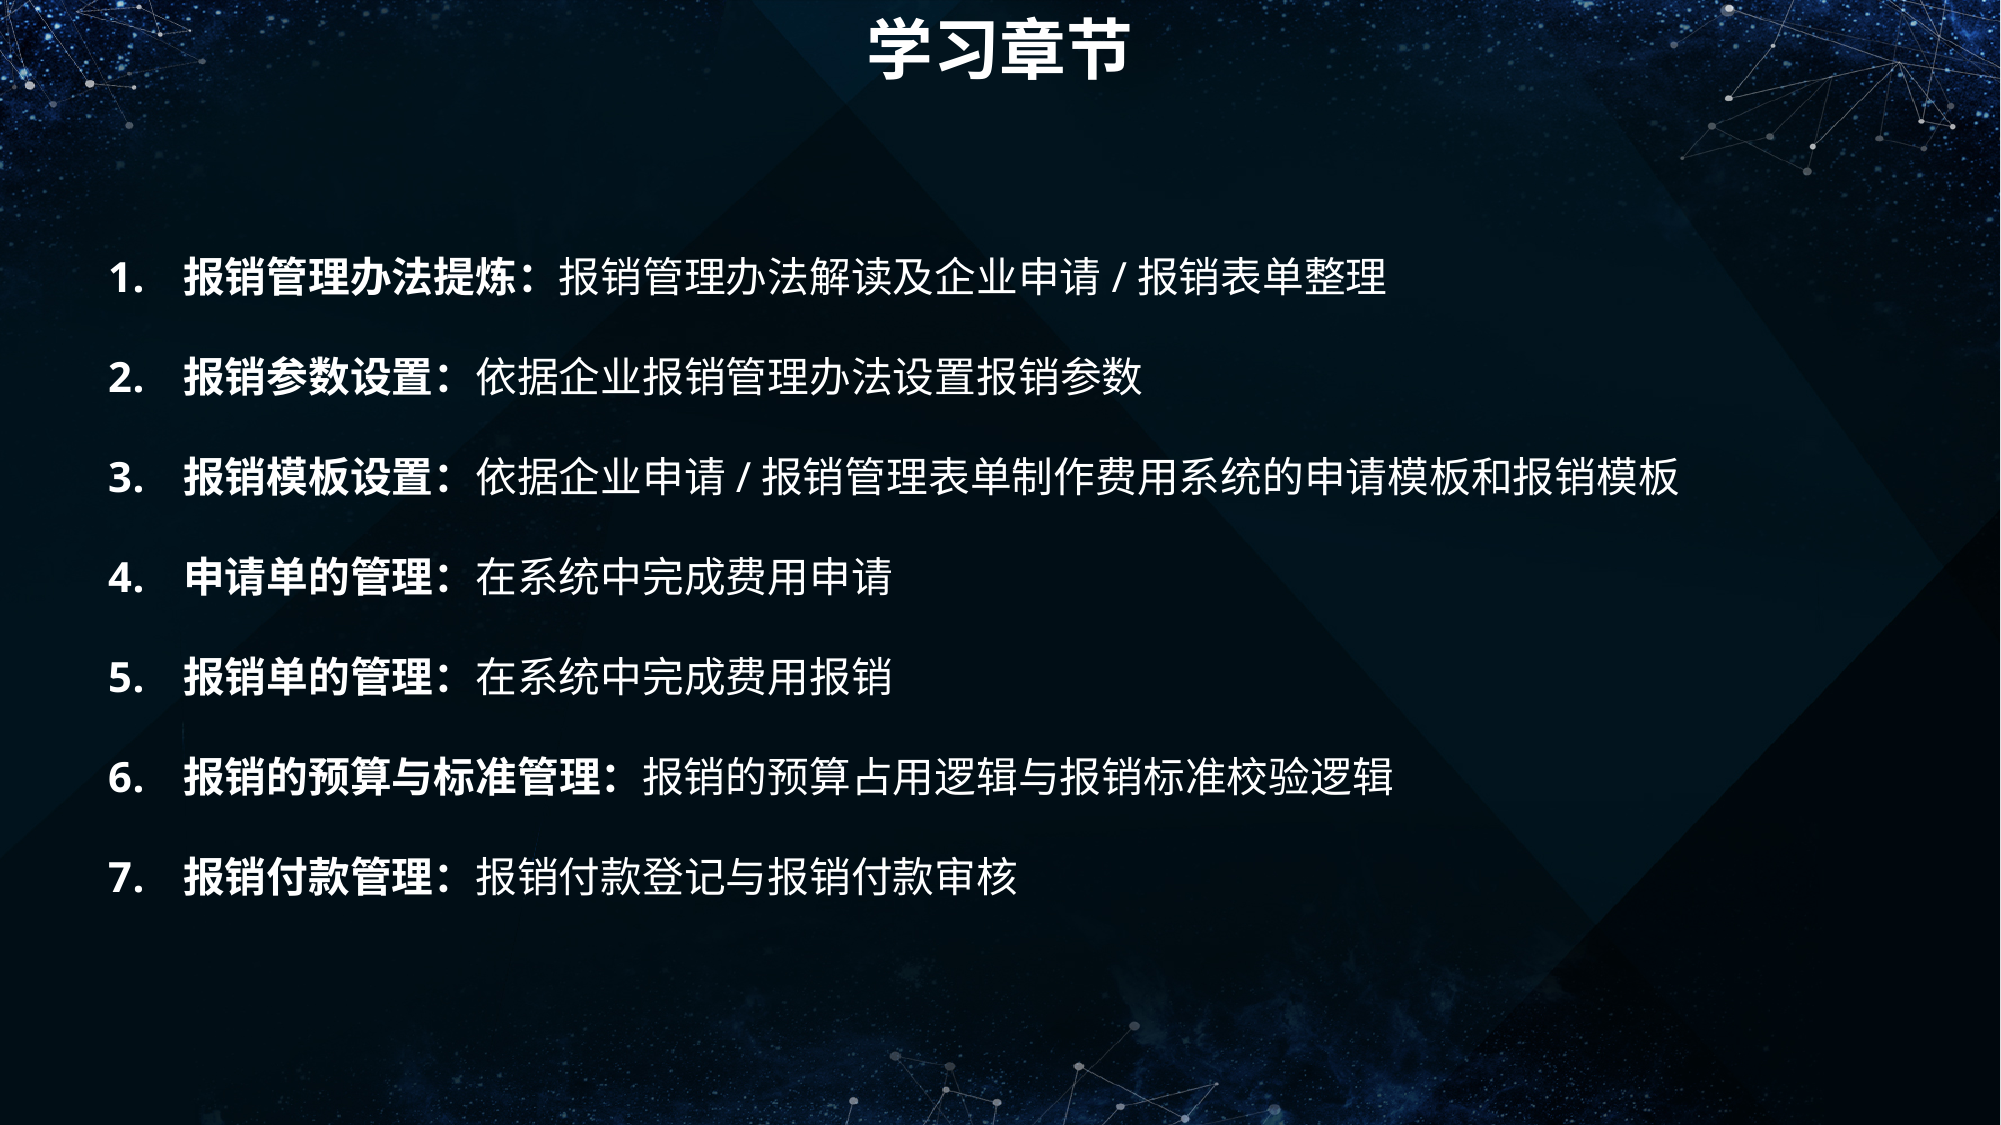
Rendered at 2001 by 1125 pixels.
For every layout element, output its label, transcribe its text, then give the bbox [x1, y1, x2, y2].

text_box 报销管理办法提炼：报销管理办法解读及企业申请/报销表单整理 报销参数设置：依据企业报销管理办法设置报销参数 报销模板设置：依据企业申请/报销管理表单制作费用系统的申请模板和报销模板 申请单的管理：在系统中完成费用申请 报销单的管理：在系统中完成费用报销 报销的预算与标准管理：报销的预算占用逻辑与报销标准校验逻辑 报销付款管理：报销付款登记与报销付款审核 [93, 193, 1907, 909]
picture [0, 0, 2001, 1125]
text_box 学习章节 [0, 7, 2000, 88]
